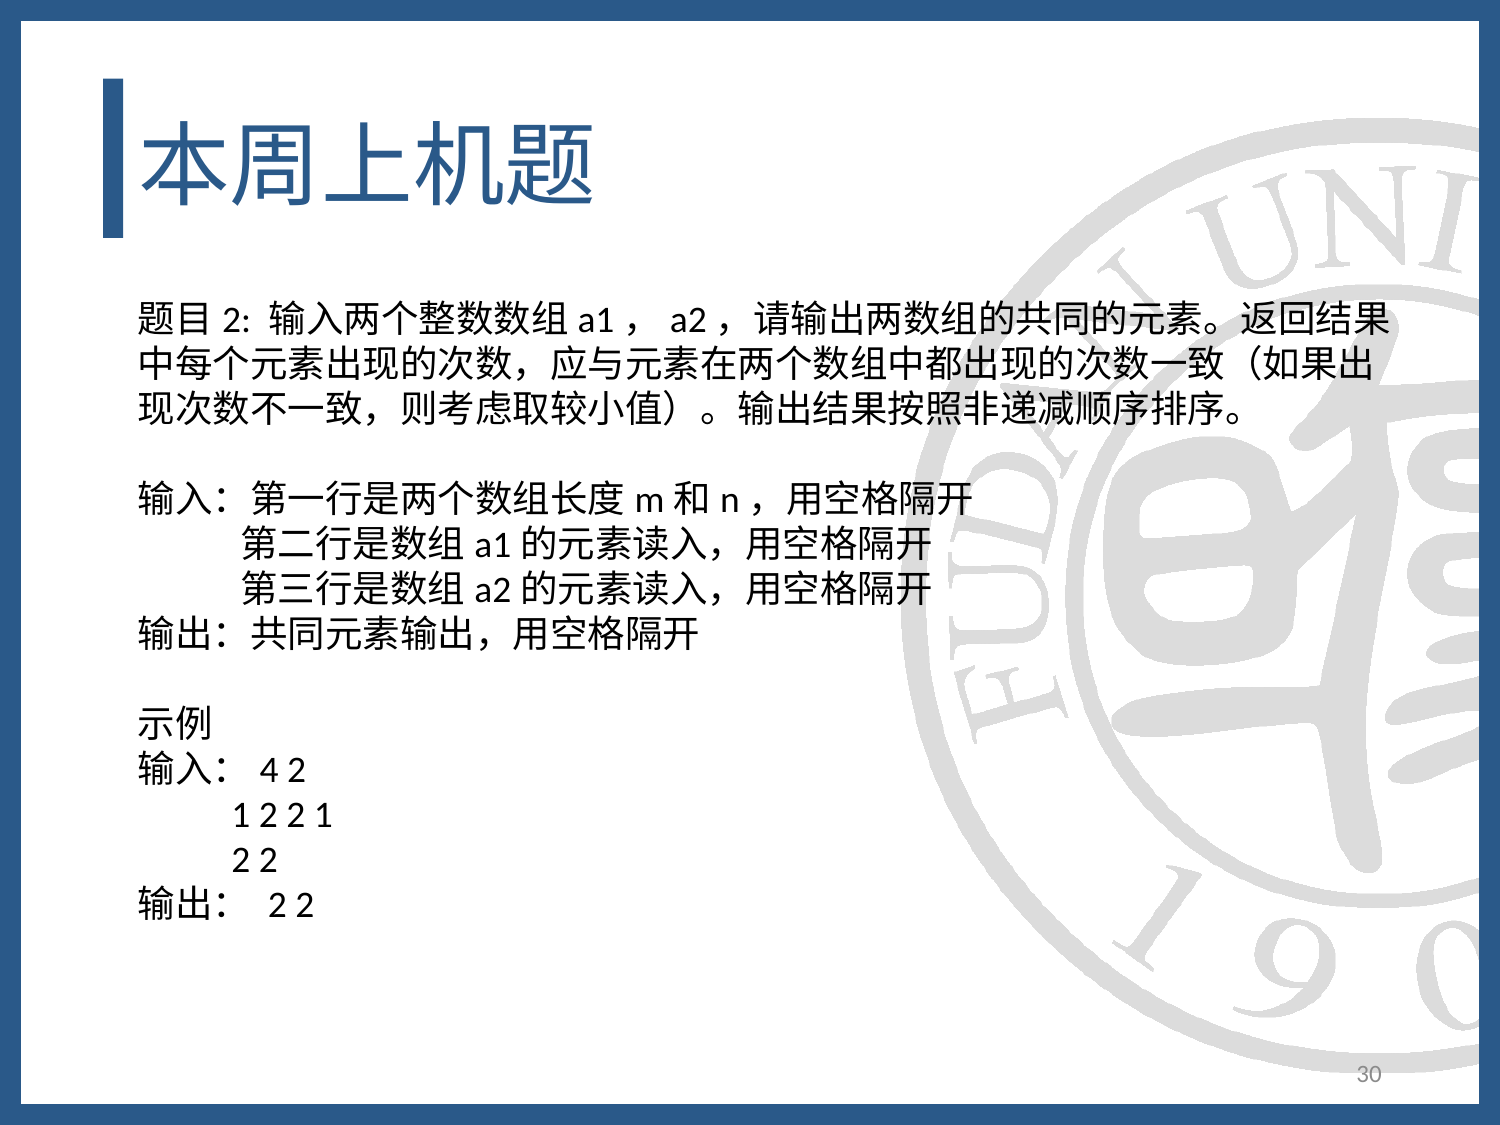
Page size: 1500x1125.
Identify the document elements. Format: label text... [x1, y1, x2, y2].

slide_number 30 [1059, 1042, 1397, 1103]
title 本周上机题 [123, 59, 1397, 278]
text_box 题目2: 输入两个整数数组a1，a2，请输出两数组的共同的元素。返回结果中每个元素出现的次数，应与元素在两个数组中都出现的次数一致（如果出现次数不一致，则考虑取较小值）。输出结果按照非递减顺序排序。 输入：第一行是两个数组长度m和n，用空格隔开 第二行是数组a1的元素读入，用空格隔开 第三行是数组a2的元素读入，用空格隔开 输出：共同元素输出，用空格隔开 示例 输入：4 2 1 2 2 1 2 2 输出： 2 2 [123, 287, 1423, 1023]
